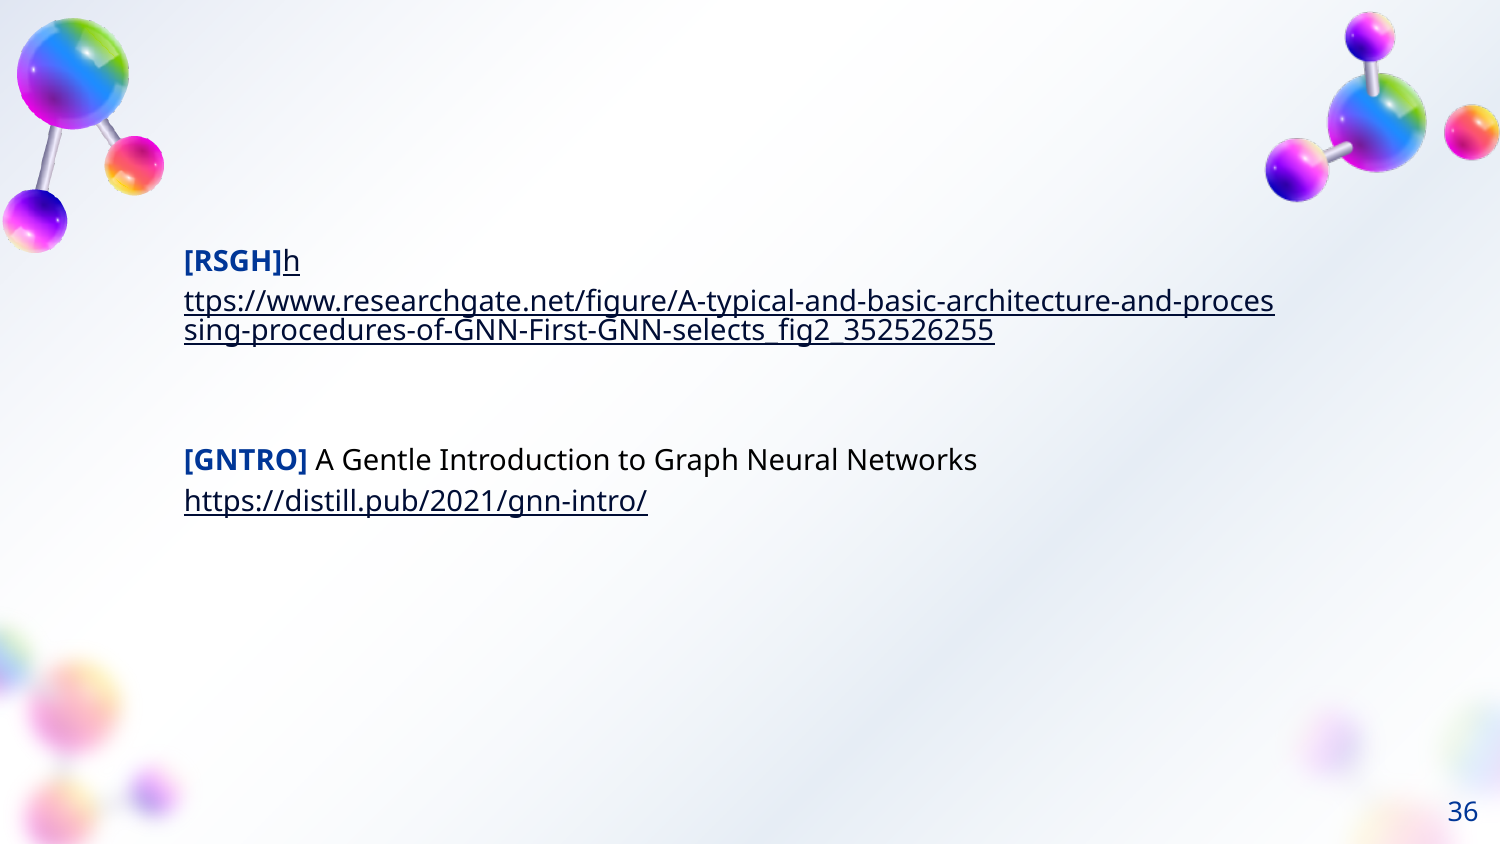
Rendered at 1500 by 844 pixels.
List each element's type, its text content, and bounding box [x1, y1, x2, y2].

slide_number ‹#› [1403, 779, 1494, 844]
text_box [RSGH]https://www.researchgate.net/figure/A-typical-and-basic-architecture-and-processing-procedures-of-GNN-First-GNN-selects_fig2_352526255 [GNTRO] A Gentle Introduction to Graph Neural Networks https://distill.pub/2021/gnn-intro/ [168, 227, 1293, 741]
picture [0, 0, 1500, 844]
